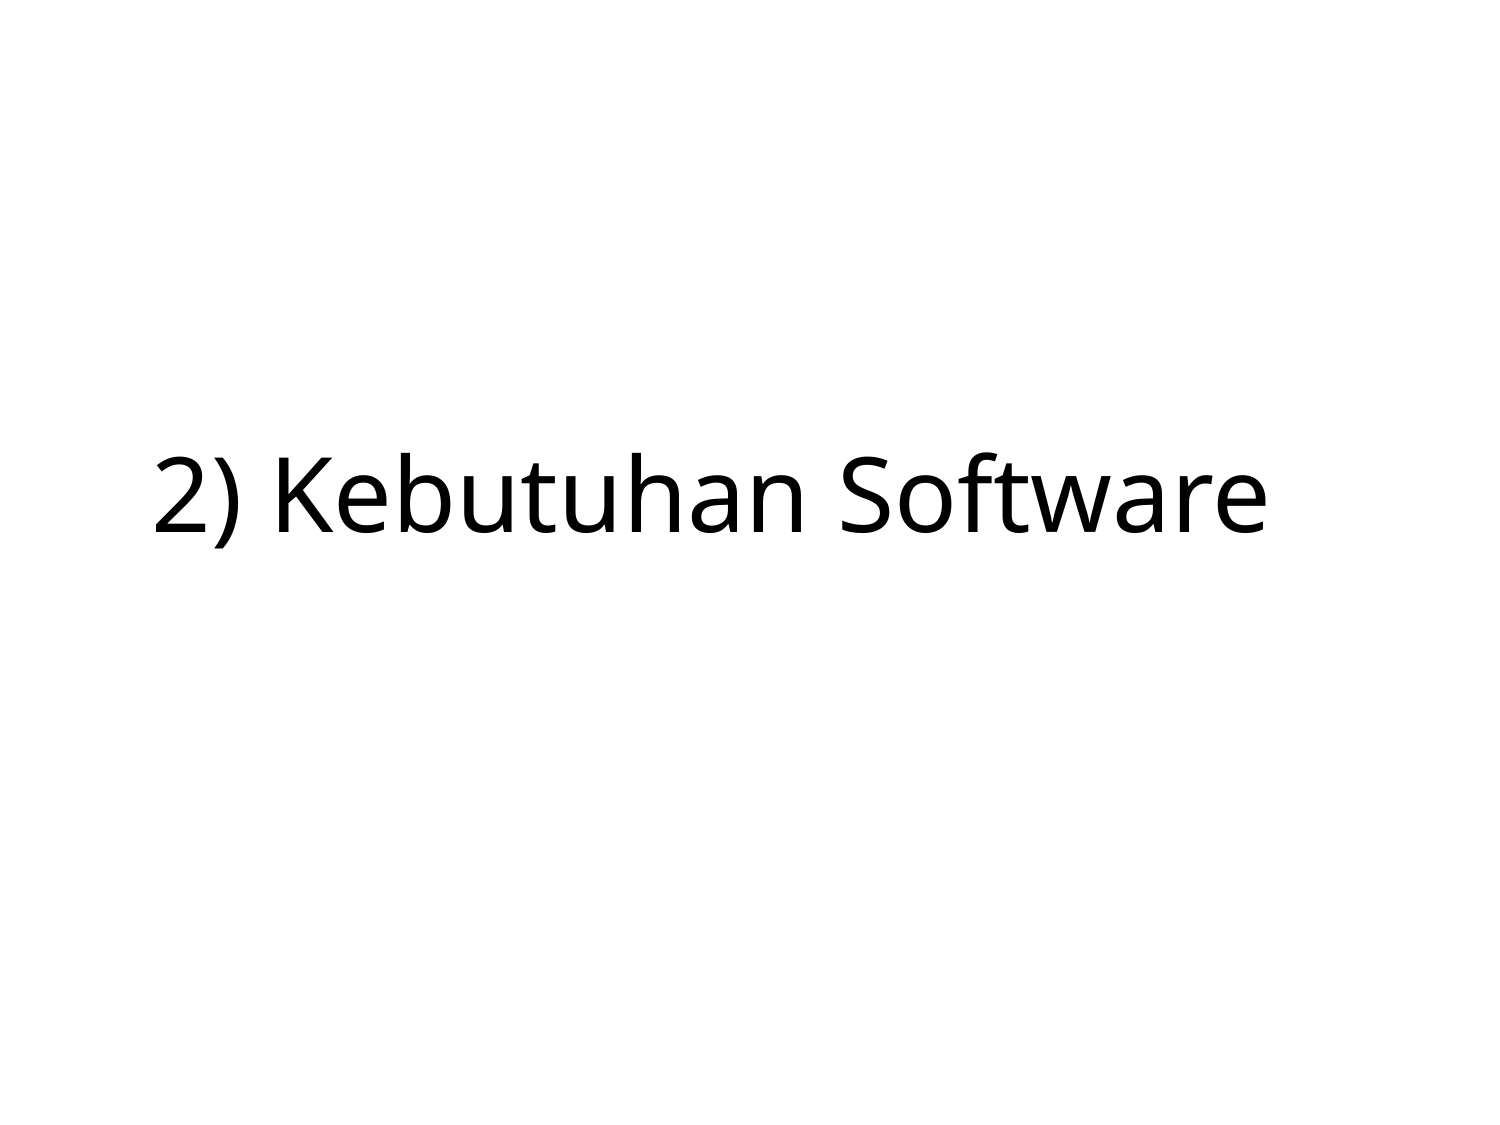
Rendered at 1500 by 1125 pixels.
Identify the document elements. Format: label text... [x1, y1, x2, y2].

title 2) Kebutuhan Software [136, 183, 1353, 563]
